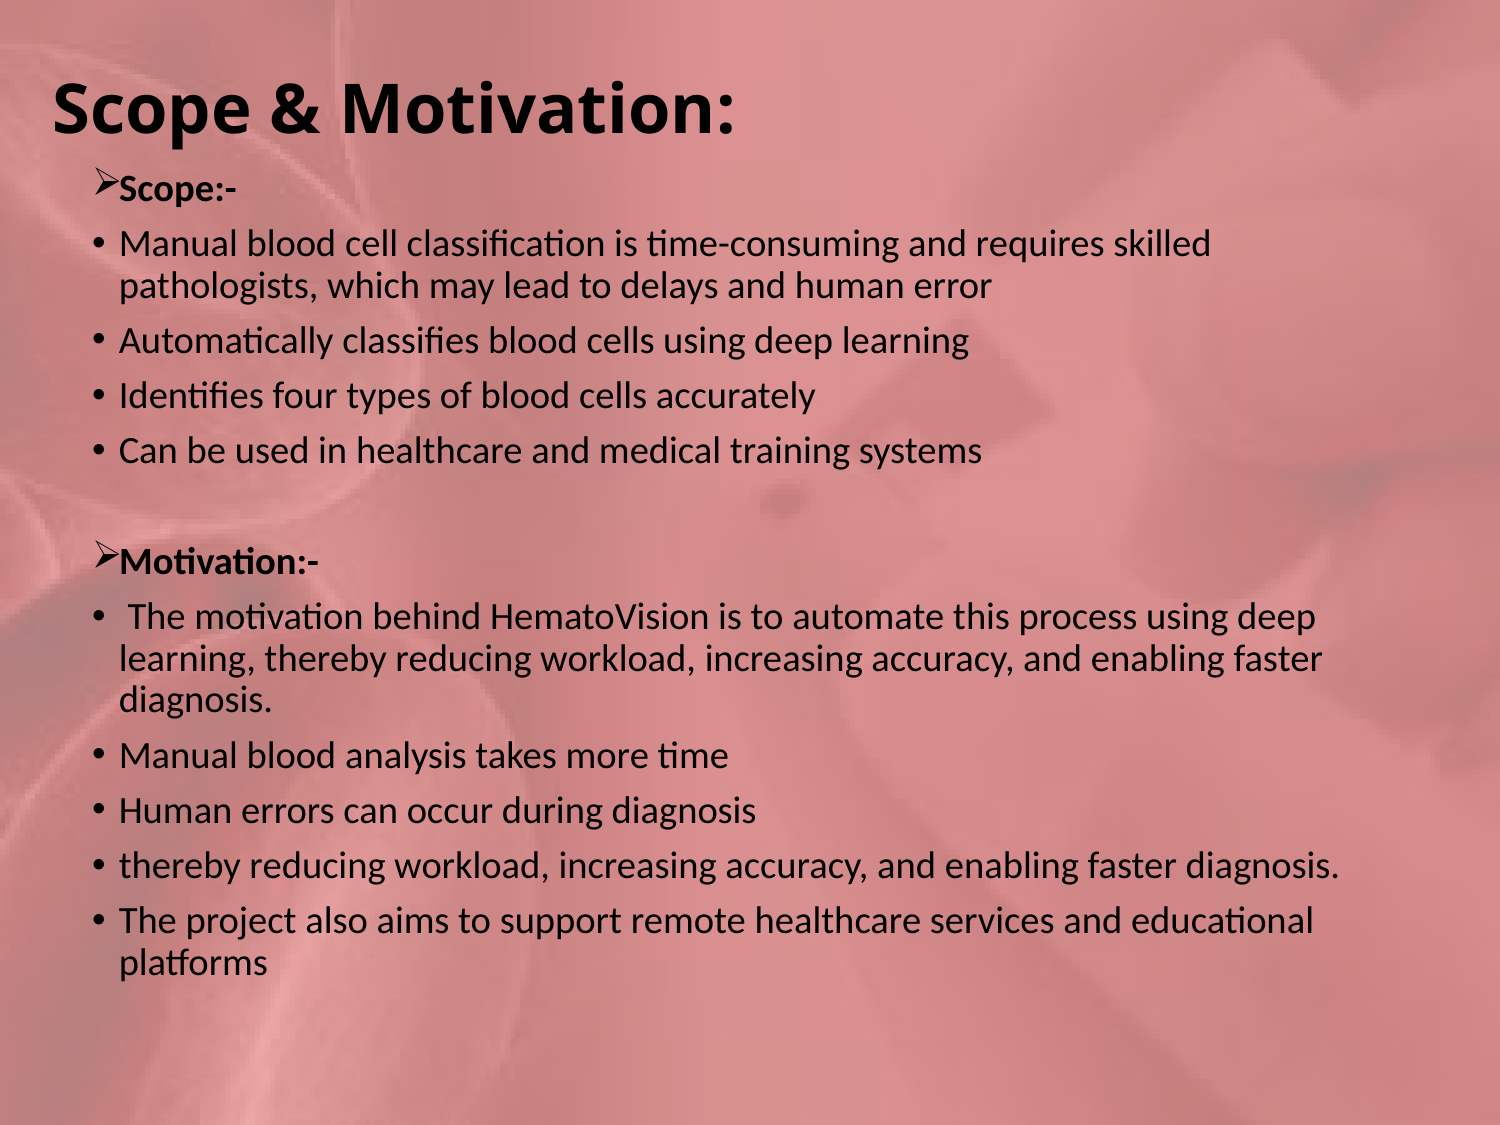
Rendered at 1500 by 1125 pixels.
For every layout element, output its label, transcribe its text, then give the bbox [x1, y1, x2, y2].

list Scope:- Manual blood cell classification is time-consuming and requires skilled pathologists, which may lead to delays and human error Automatically classifies blood cells using deep learning Identifies four types of blood cells accurately Can be used in healthcare and medical training systems Motivation:- The motivation behind HematoVision is to automate this process using deep learning, thereby reducing workload, increasing accuracy, and enabling faster diagnosis. Manual blood analysis takes more time Human errors can occur during diagnosis thereby reducing workload, increasing accuracy, and enabling faster diagnosis. The project also aims to support remote healthcare services and educational platforms [77, 160, 1371, 1001]
title Scope & Motivation: [37, 0, 1332, 224]
